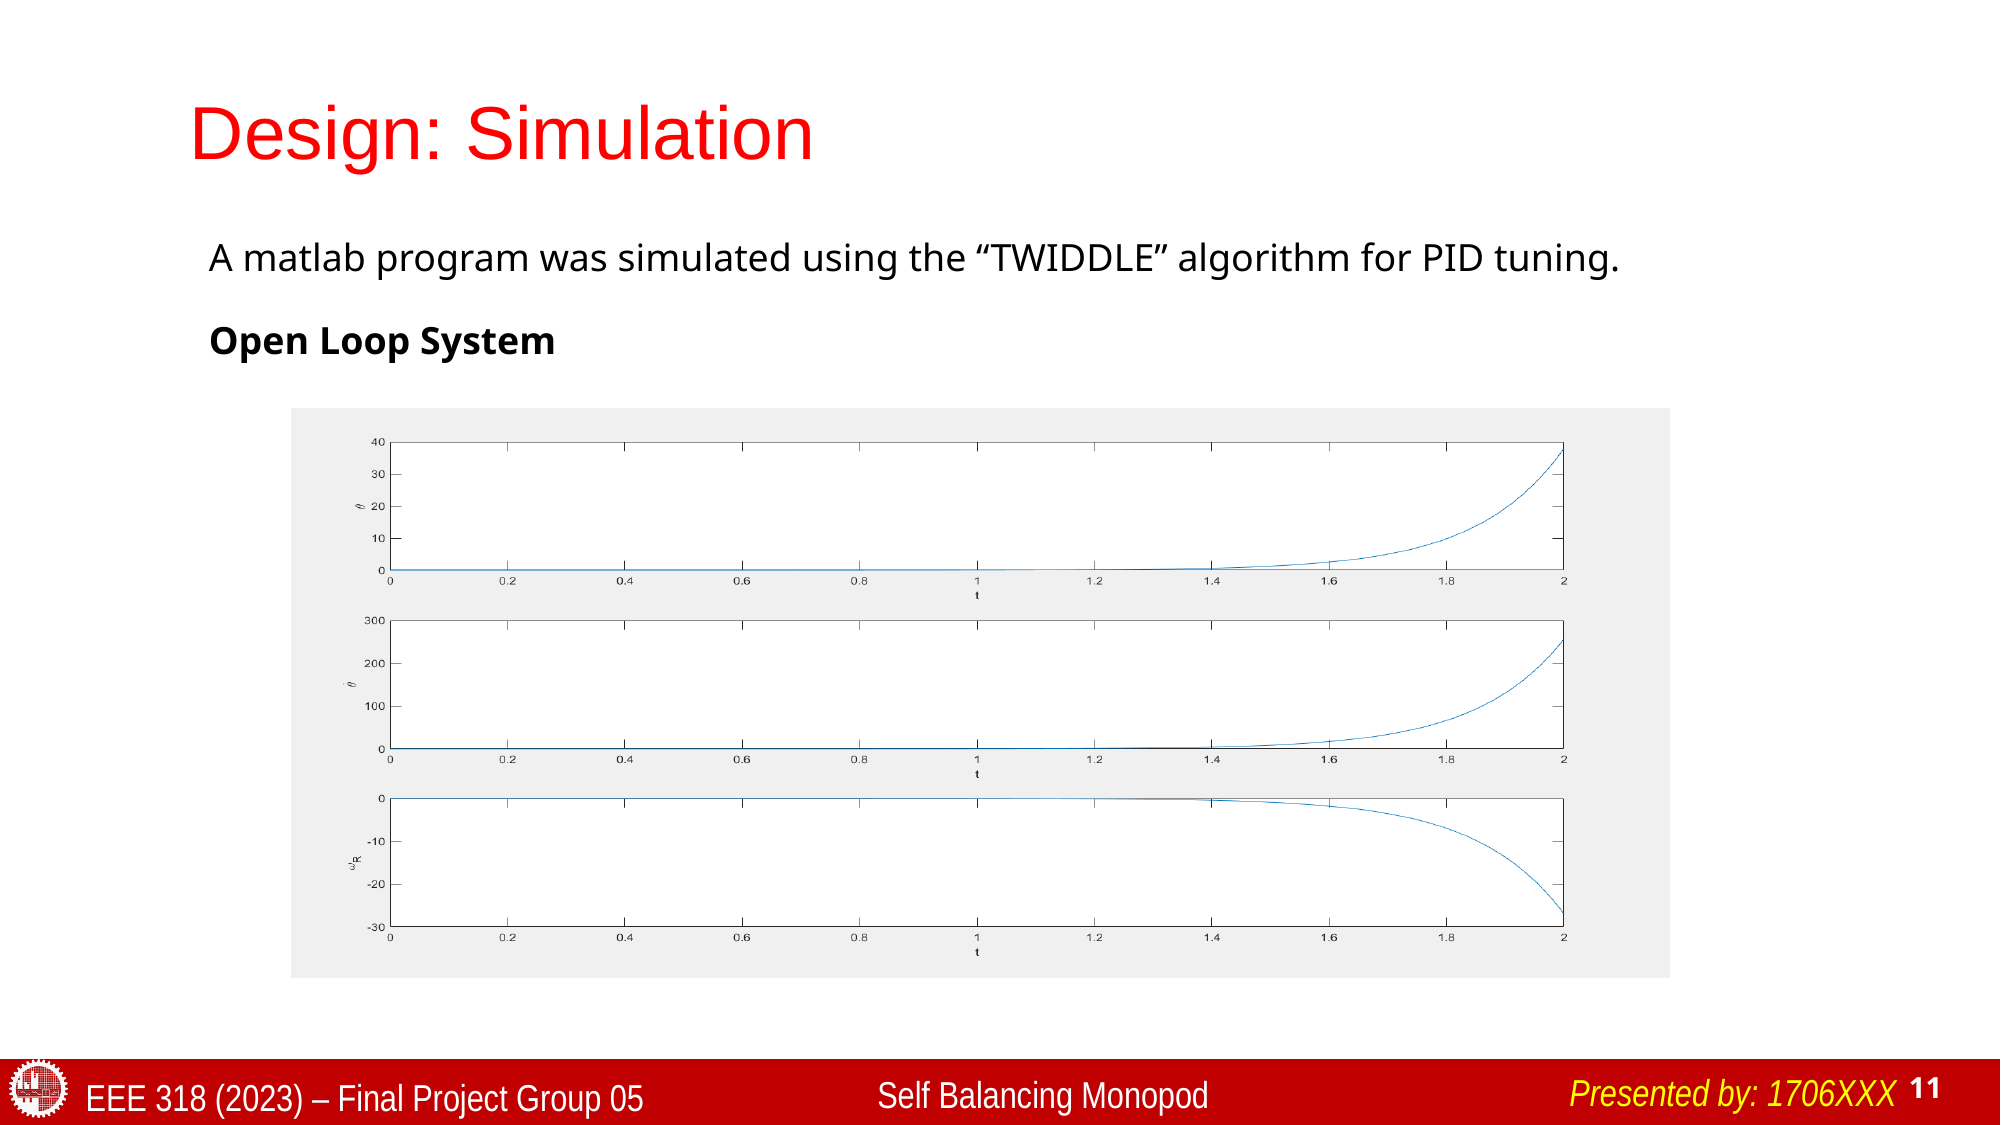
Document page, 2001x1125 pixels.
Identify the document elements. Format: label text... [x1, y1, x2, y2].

text_box Presented by: 1706XXX [1554, 1061, 1912, 1122]
text_box A matlab program was simulated using the “TWIDDLE” algorithm for PID tuning. [194, 226, 1670, 286]
text_box Open Loop System [194, 309, 1670, 370]
footer Self Balancing Monopod [862, 1063, 1872, 1125]
picture [290, 408, 1670, 978]
slide_number EEE 318 (2023) – Final Project Group 05 [70, 1066, 862, 1125]
slide_number 11 [1912, 1066, 1958, 1118]
title Design: Simulation [174, 75, 1825, 195]
picture [8, 1059, 71, 1118]
